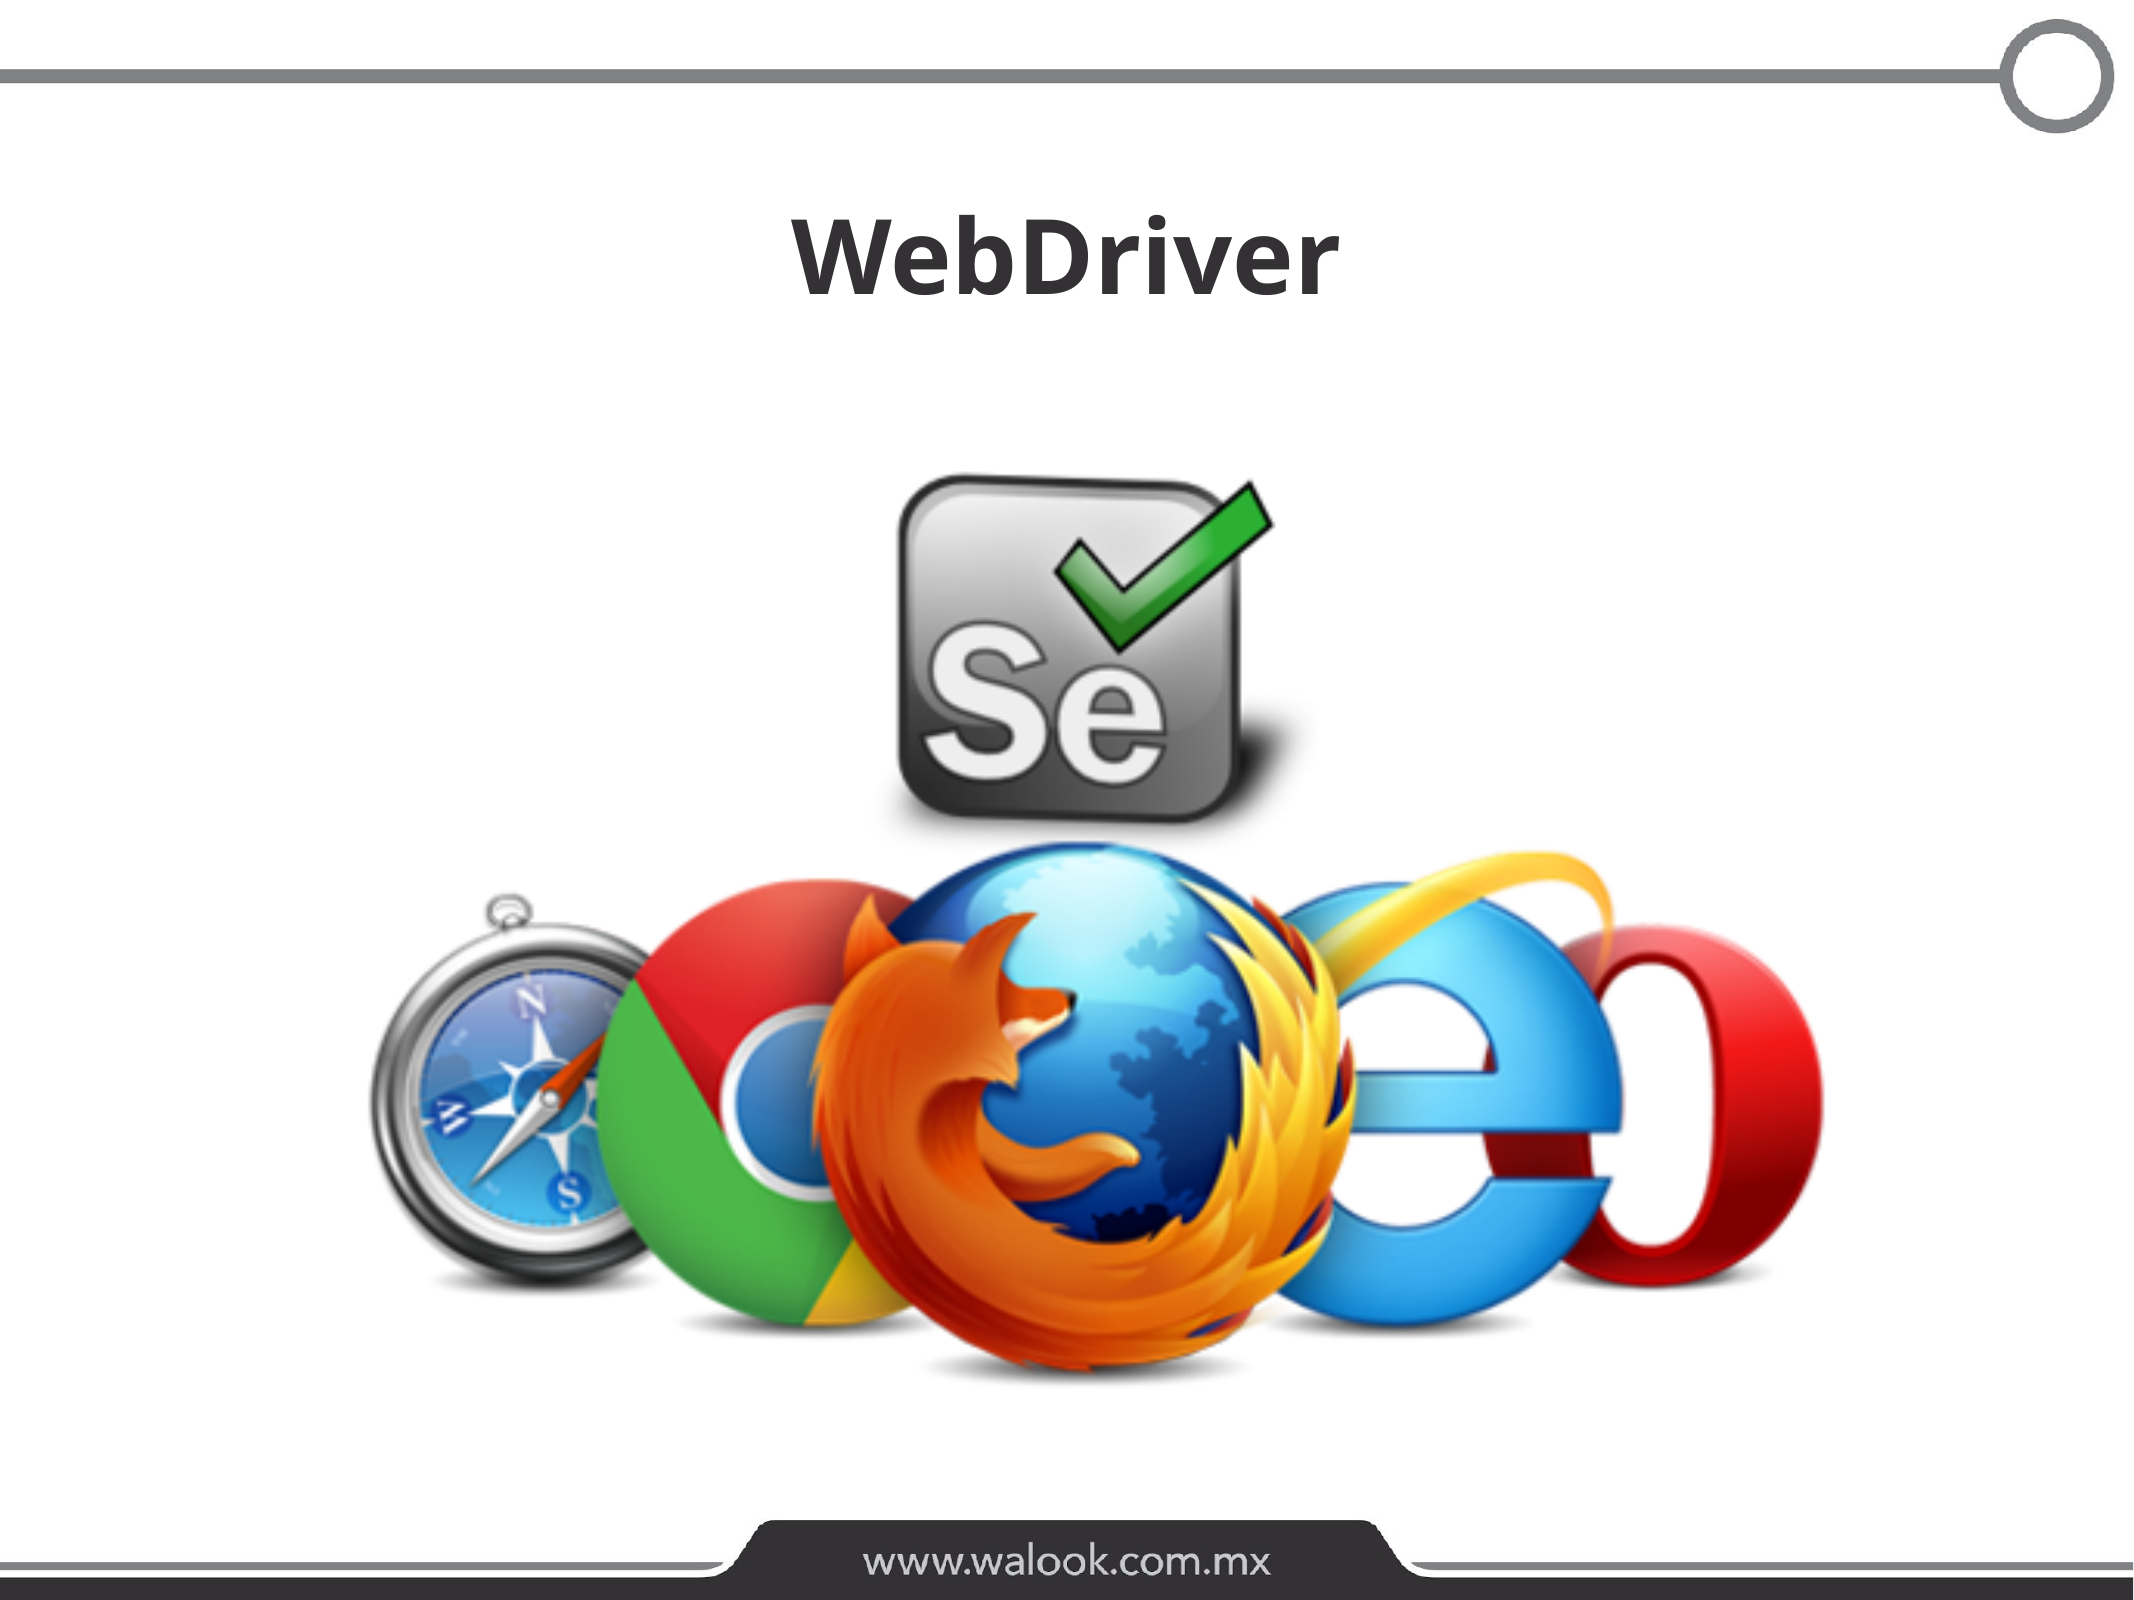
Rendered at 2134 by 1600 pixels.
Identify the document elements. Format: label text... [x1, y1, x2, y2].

picture [0, 0, 2134, 1600]
title WebDriver [156, 76, 1978, 431]
